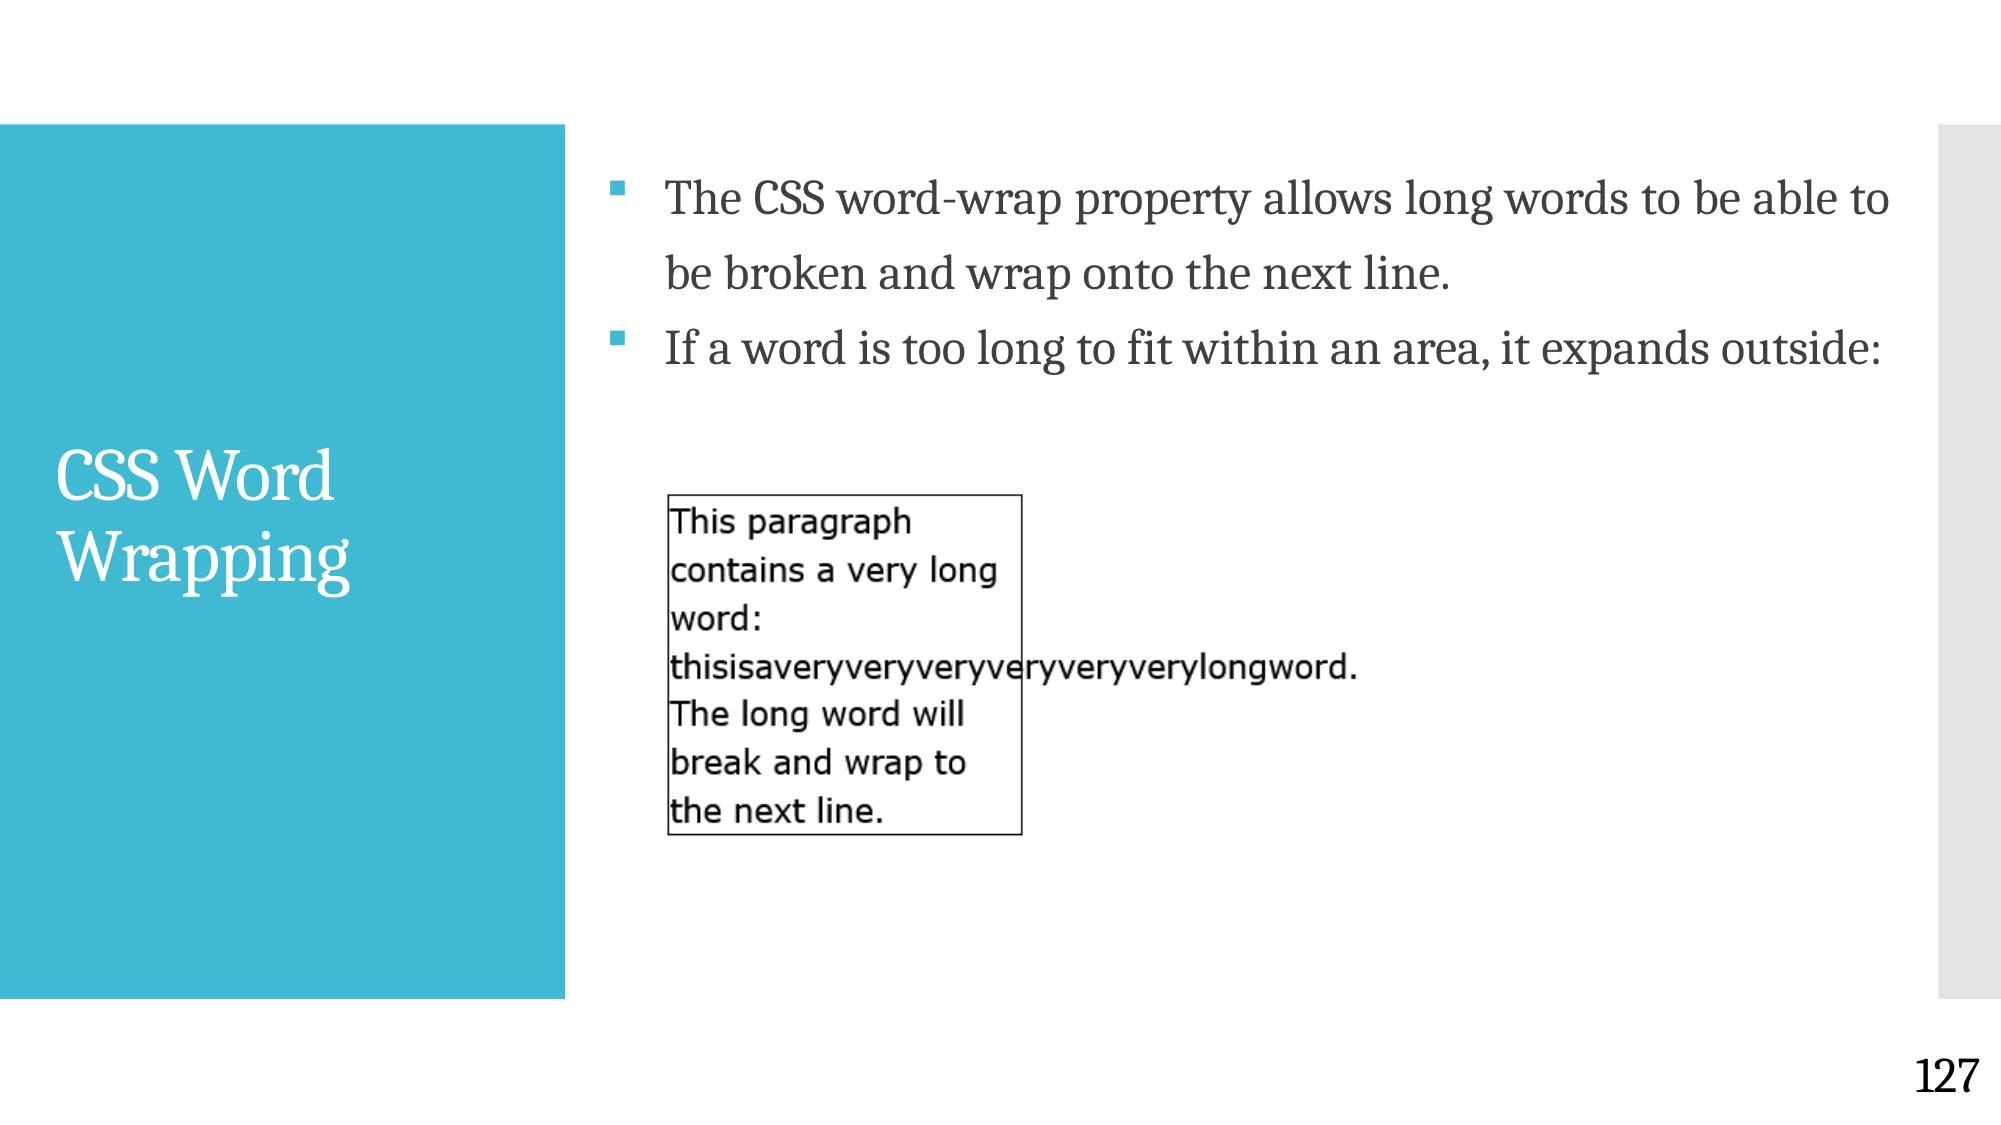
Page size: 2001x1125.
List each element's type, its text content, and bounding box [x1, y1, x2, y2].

slide_number 127 [1744, 1042, 1996, 1103]
picture [649, 468, 1450, 857]
title CSS Word Wrapping [41, 184, 525, 940]
list The CSS word-wrap property allows long words to be able to be broken and wrap onto the next line. If a word is too long to fit within an area, it expands outside: [591, 141, 1906, 982]
